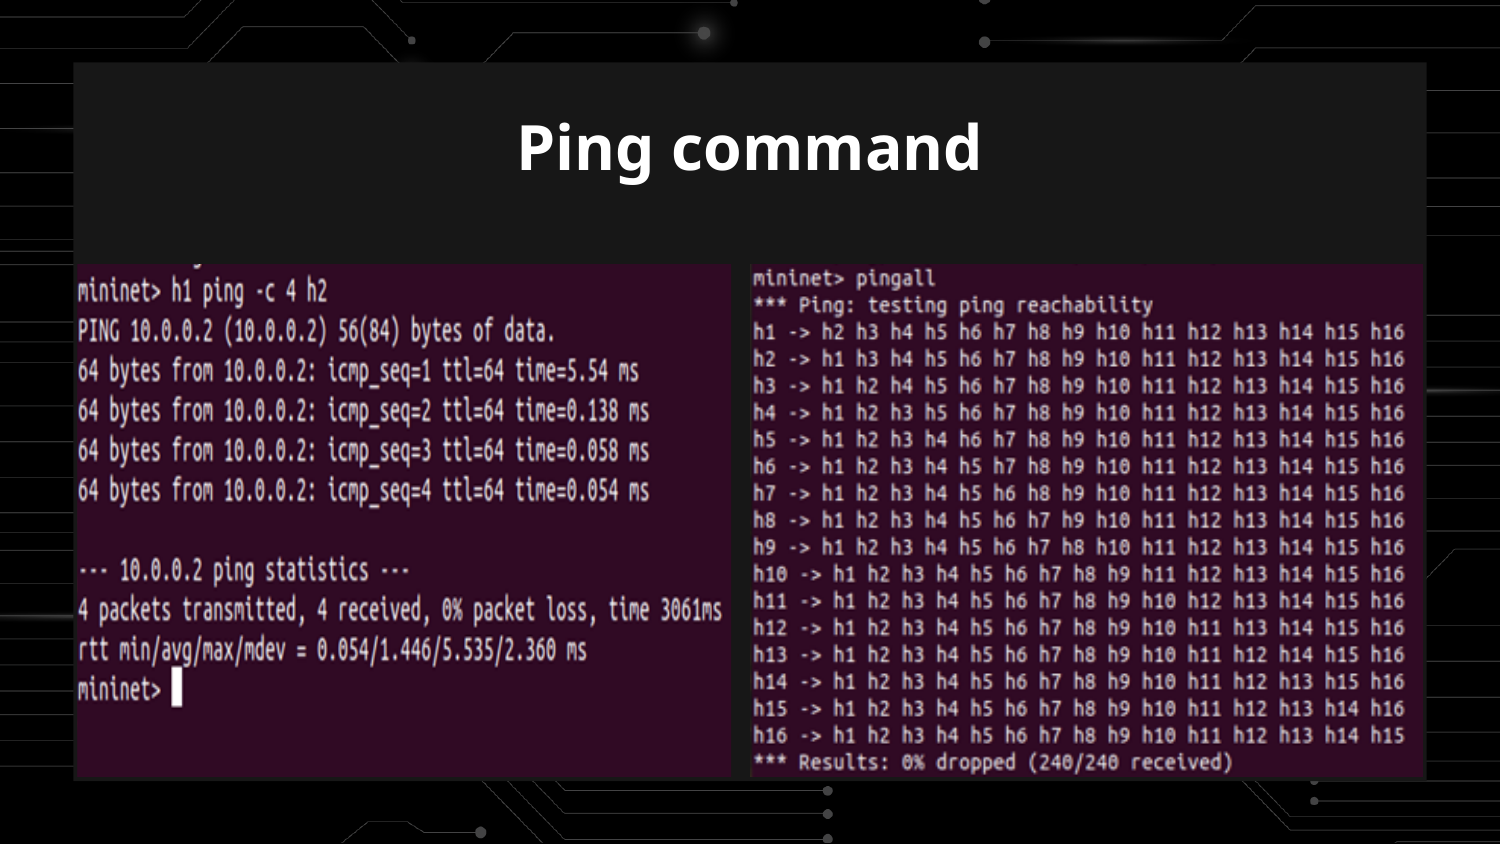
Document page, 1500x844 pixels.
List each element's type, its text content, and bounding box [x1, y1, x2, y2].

title Ping command [118, 92, 1382, 187]
picture [0, 0, 1500, 843]
